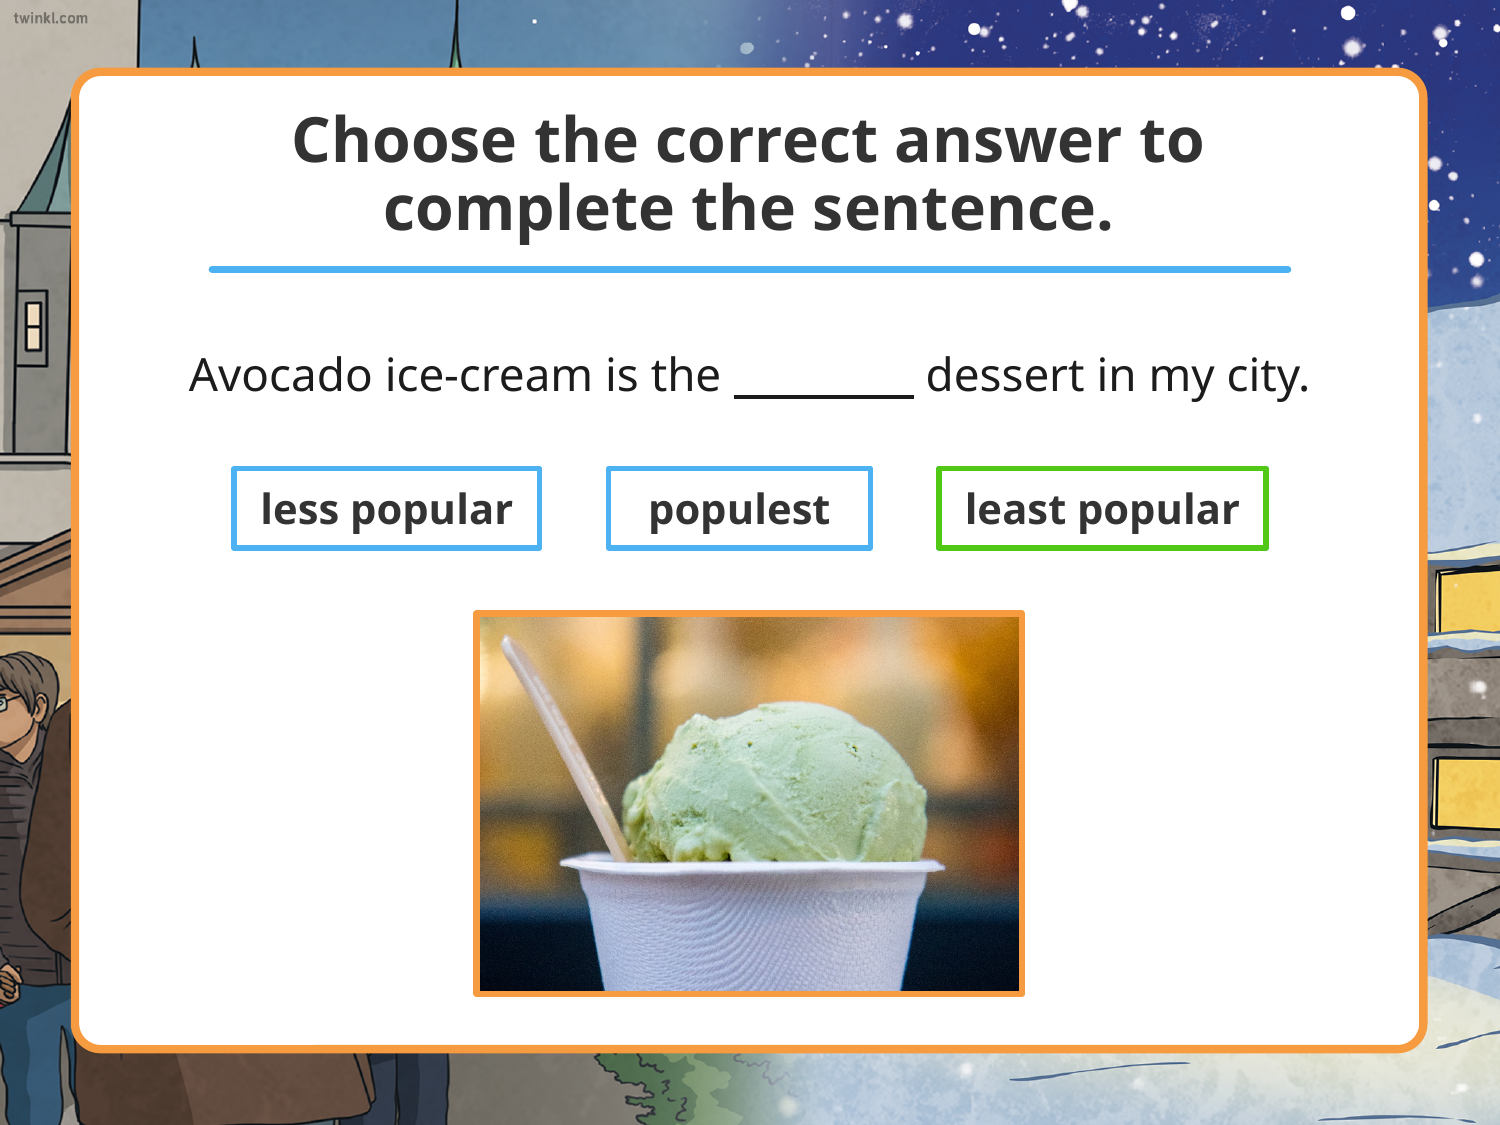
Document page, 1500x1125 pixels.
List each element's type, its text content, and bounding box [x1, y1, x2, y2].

text_box less popular [233, 468, 540, 548]
picture [0, 0, 1500, 1125]
text_box Avocado ice-cream is the dessert in my city. [119, 338, 1381, 401]
text_box least popular [939, 468, 1266, 548]
text_box populest [608, 468, 871, 548]
title Choose the correct answer to complete the sentence. [208, 93, 1290, 260]
